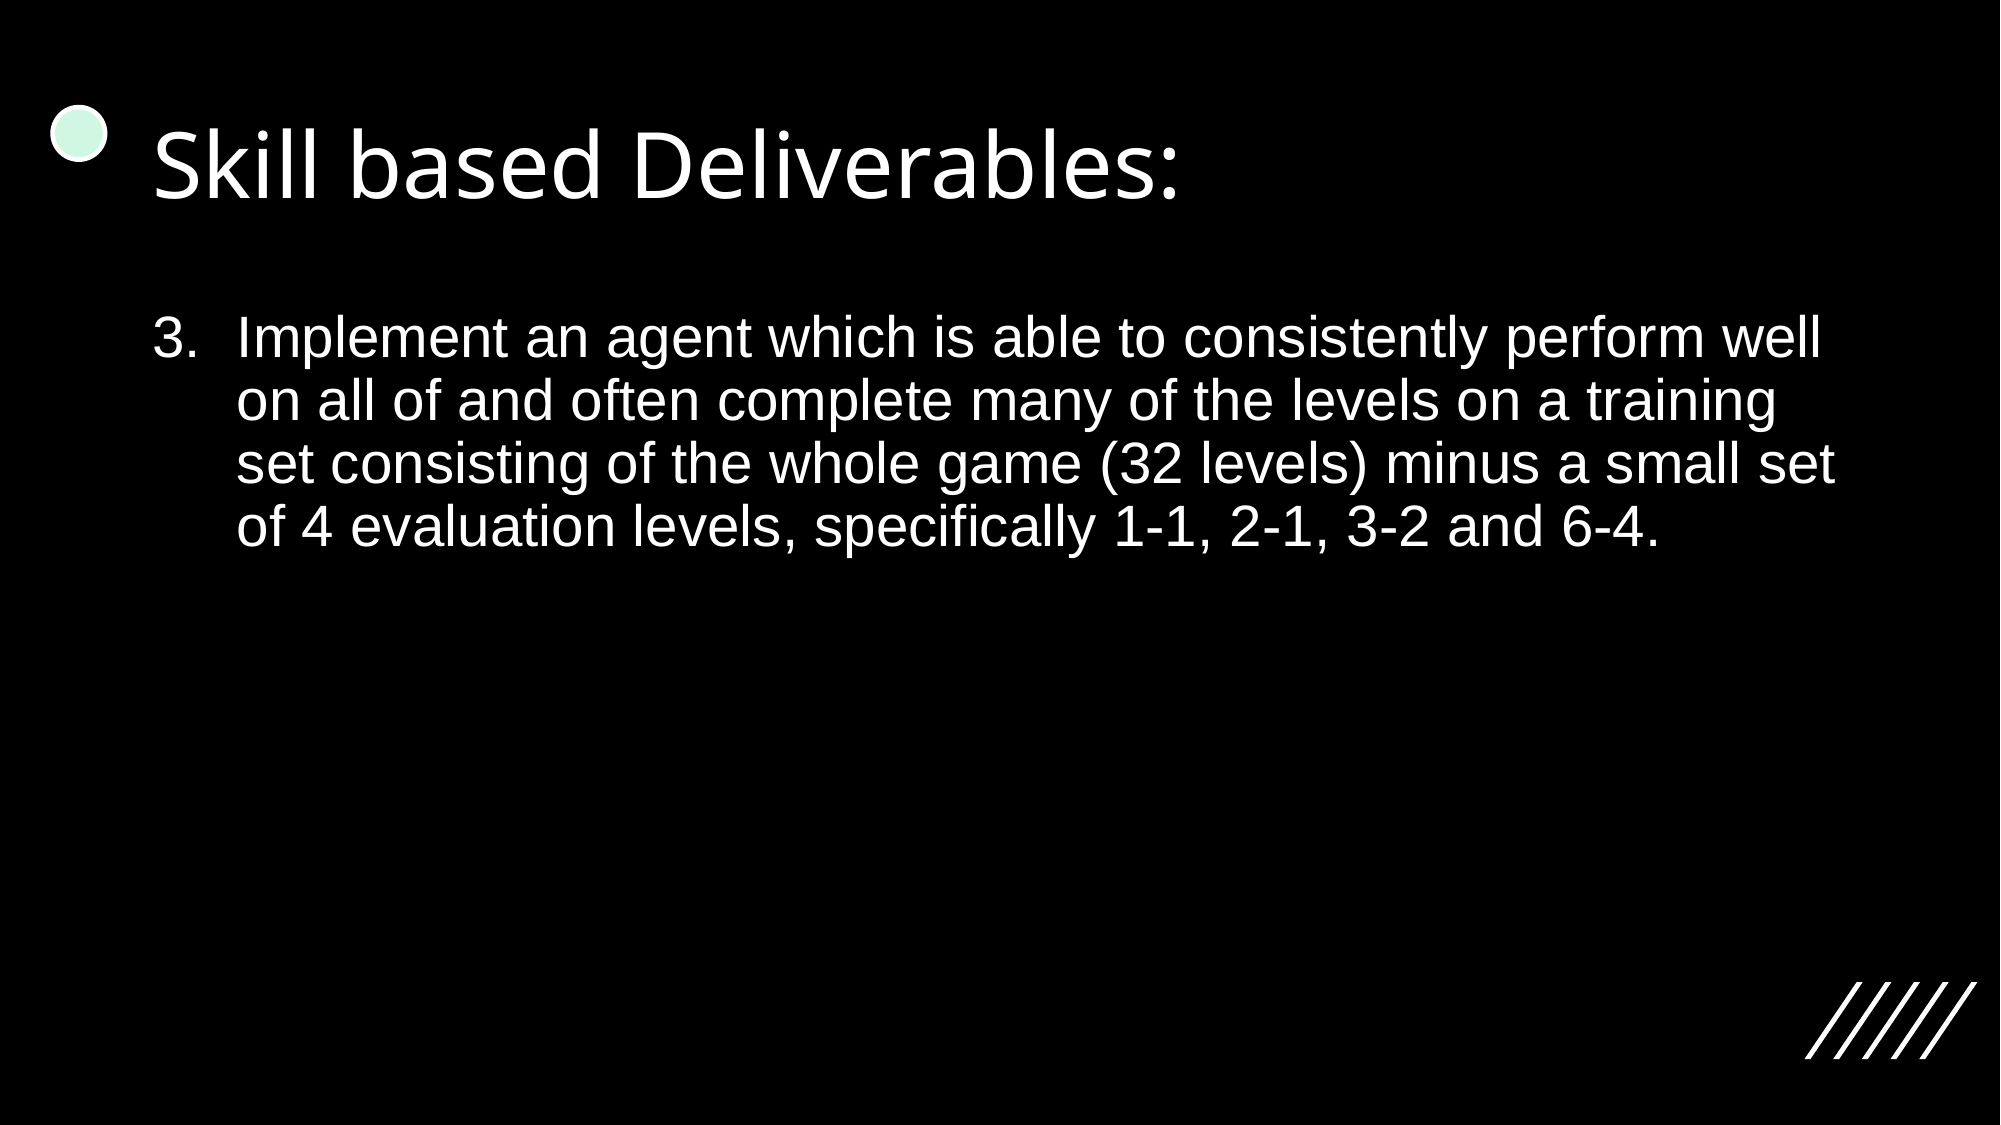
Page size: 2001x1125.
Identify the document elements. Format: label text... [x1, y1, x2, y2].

text_box [162, 84, 1888, 303]
list Implement an agent which is able to consistently perform well on all of and often complete many of the levels on a training set consisting of the whole game (32 levels) minus a small set of 4 evaluation levels, specifically 1-1, 2-1, 3-2 and 6-4. [137, 299, 1863, 1016]
title Skill based Deliverables: [137, 59, 1863, 278]
